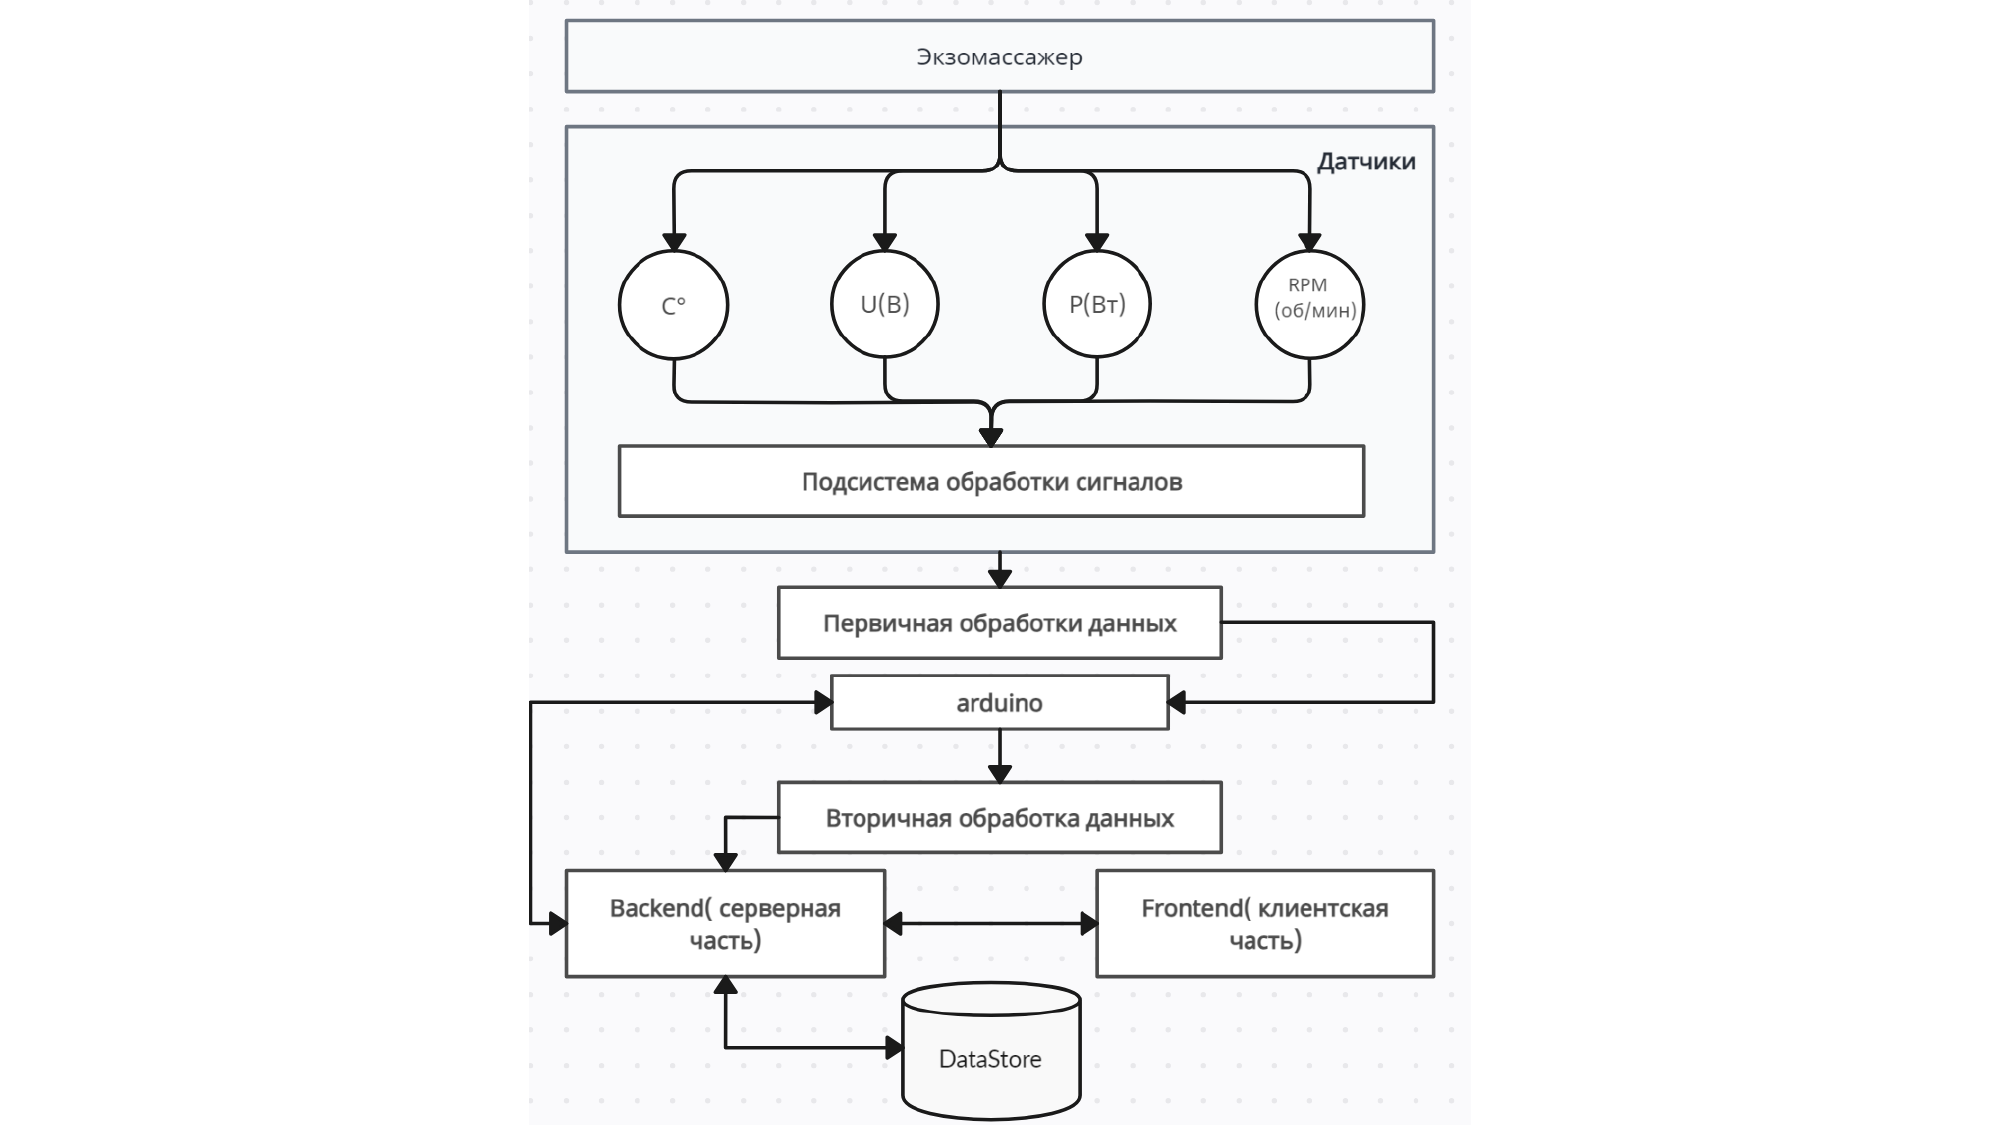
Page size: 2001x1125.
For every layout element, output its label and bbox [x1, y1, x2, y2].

picture [529, 0, 1471, 1125]
